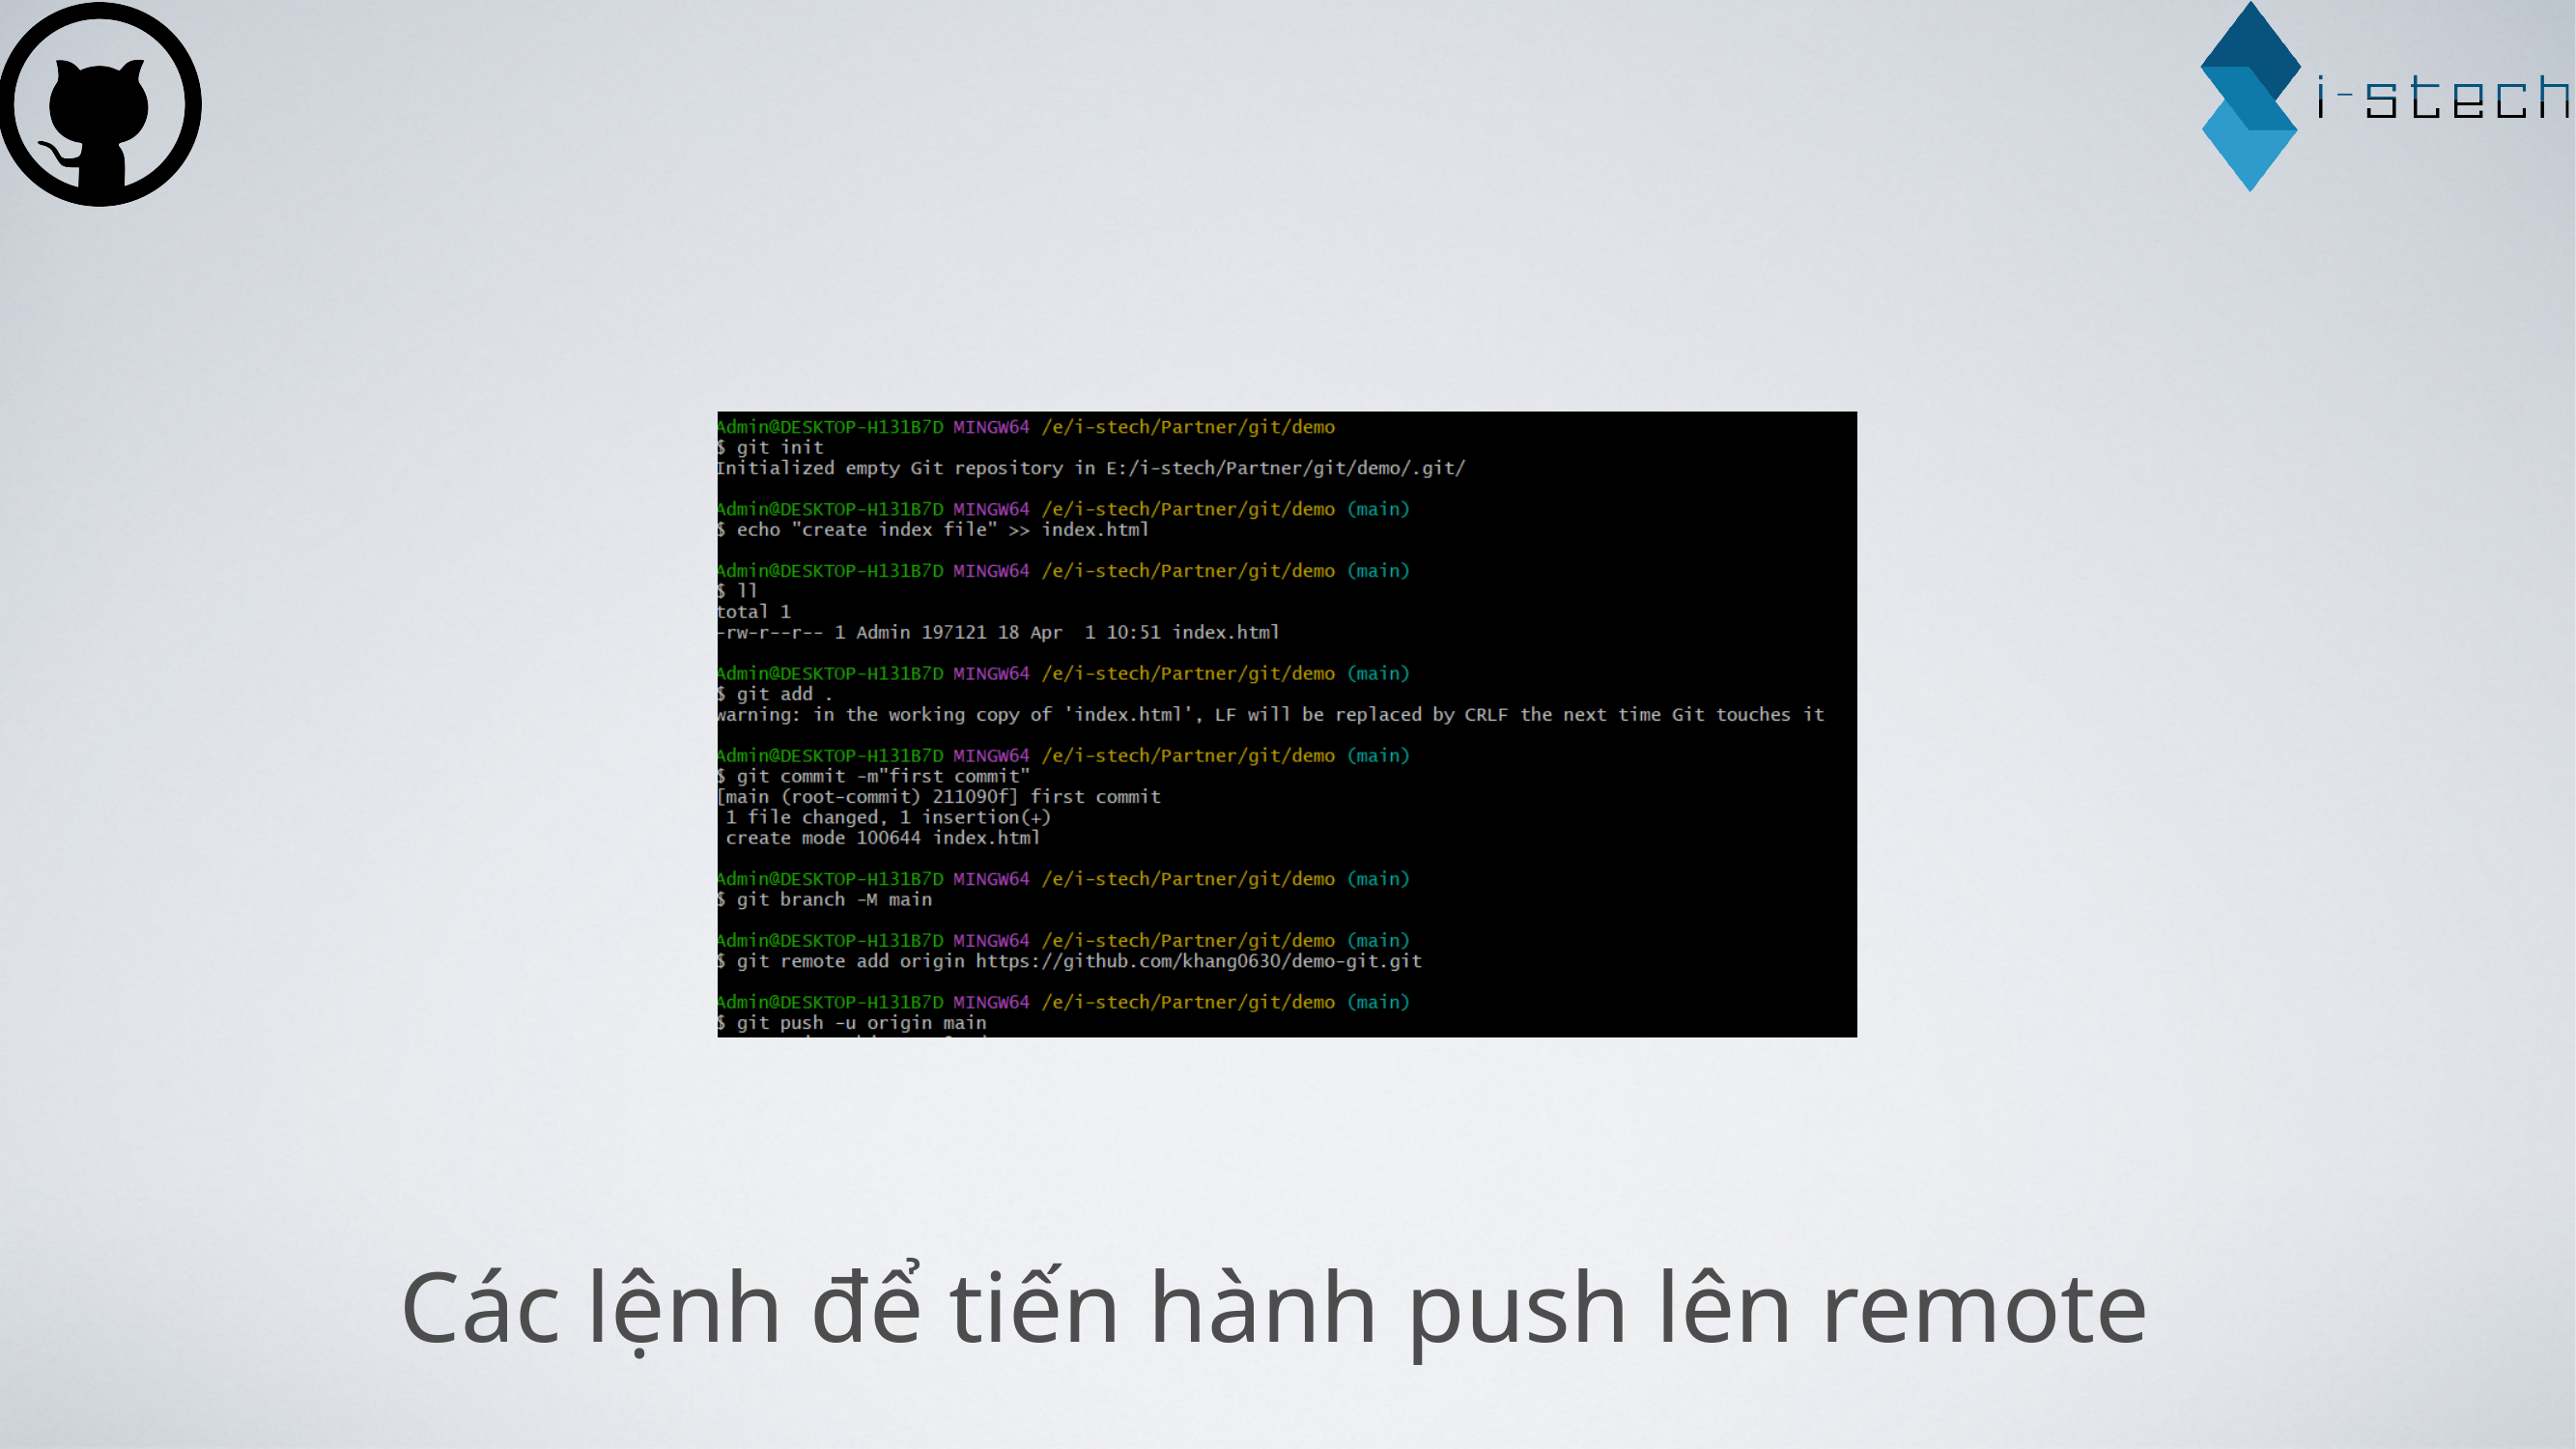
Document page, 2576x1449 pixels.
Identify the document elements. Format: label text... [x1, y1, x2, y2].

text_box [68, 350, 2544, 471]
picture [0, 0, 2576, 1449]
text_box Các lệnh để tiến hành push lên remote [104, 1208, 2448, 1401]
